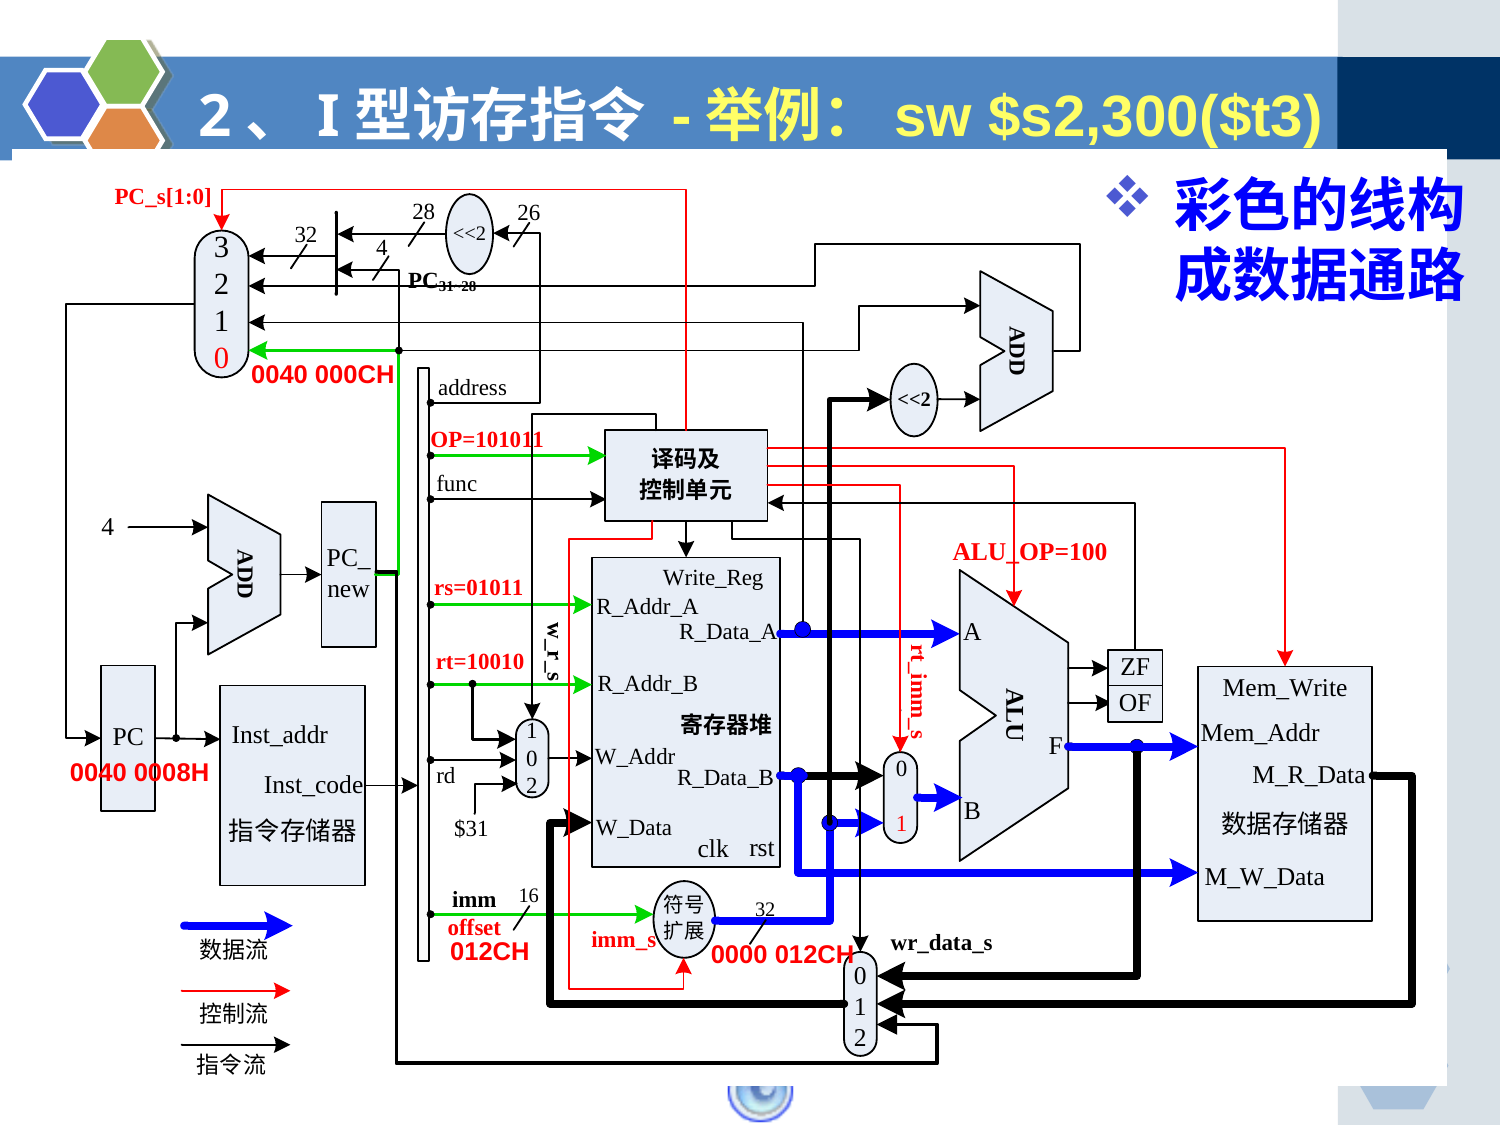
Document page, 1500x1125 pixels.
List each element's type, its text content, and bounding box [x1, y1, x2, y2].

text_box 彩色的线构成数据通路 [1450, 160, 1500, 327]
picture [725, 1087, 796, 1125]
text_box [11, 148, 1447, 1087]
title 2、I型访存指令 -举例：sw $s2,300($t3) [183, 66, 1353, 148]
